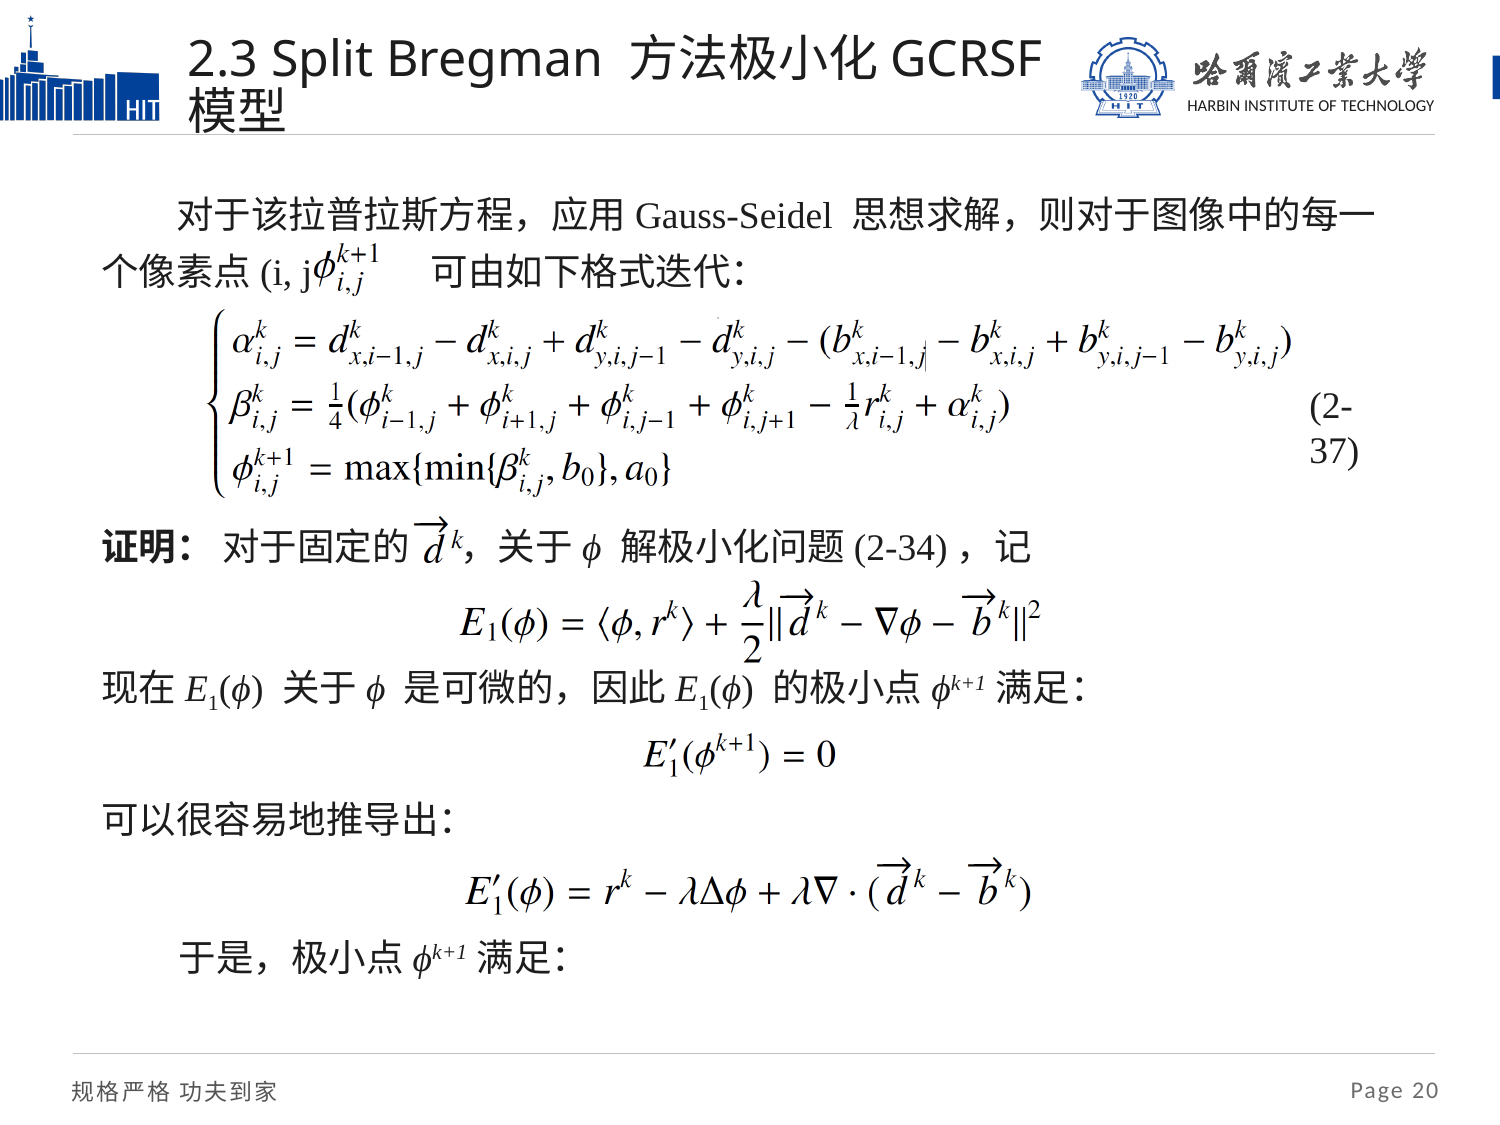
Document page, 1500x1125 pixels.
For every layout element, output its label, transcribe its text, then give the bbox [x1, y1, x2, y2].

text_box (2-37) [1295, 373, 1416, 479]
text_box 证明： 对于固定的 ，关于ϕ 解极小化问题(2-34)，记 [86, 515, 1421, 576]
text_box 对于该拉普拉斯方程，应用Gauss-Seidel 思想求解，则对于图像中的每一个像素点(i, j)， 可由如下格式迭代： [86, 172, 1421, 300]
picture [205, 306, 1295, 501]
text_box 于是，极小点ϕk+1满足： [163, 926, 914, 986]
text_box 现在E1(ϕ) 关于ϕ 是可微的，因此E1(ϕ) 的极小点ϕk+1满足： [86, 656, 1353, 723]
title 2.3 Split Bregman 方法极小化GCRSF 模型 [172, 23, 1105, 151]
text_box 可以很容易地推导出： [86, 788, 837, 849]
picture [458, 576, 1042, 666]
picture [640, 731, 837, 778]
picture [1105, 37, 1175, 118]
picture [411, 513, 465, 566]
picture [311, 240, 380, 298]
picture [0, 15, 179, 143]
picture [464, 854, 1034, 917]
